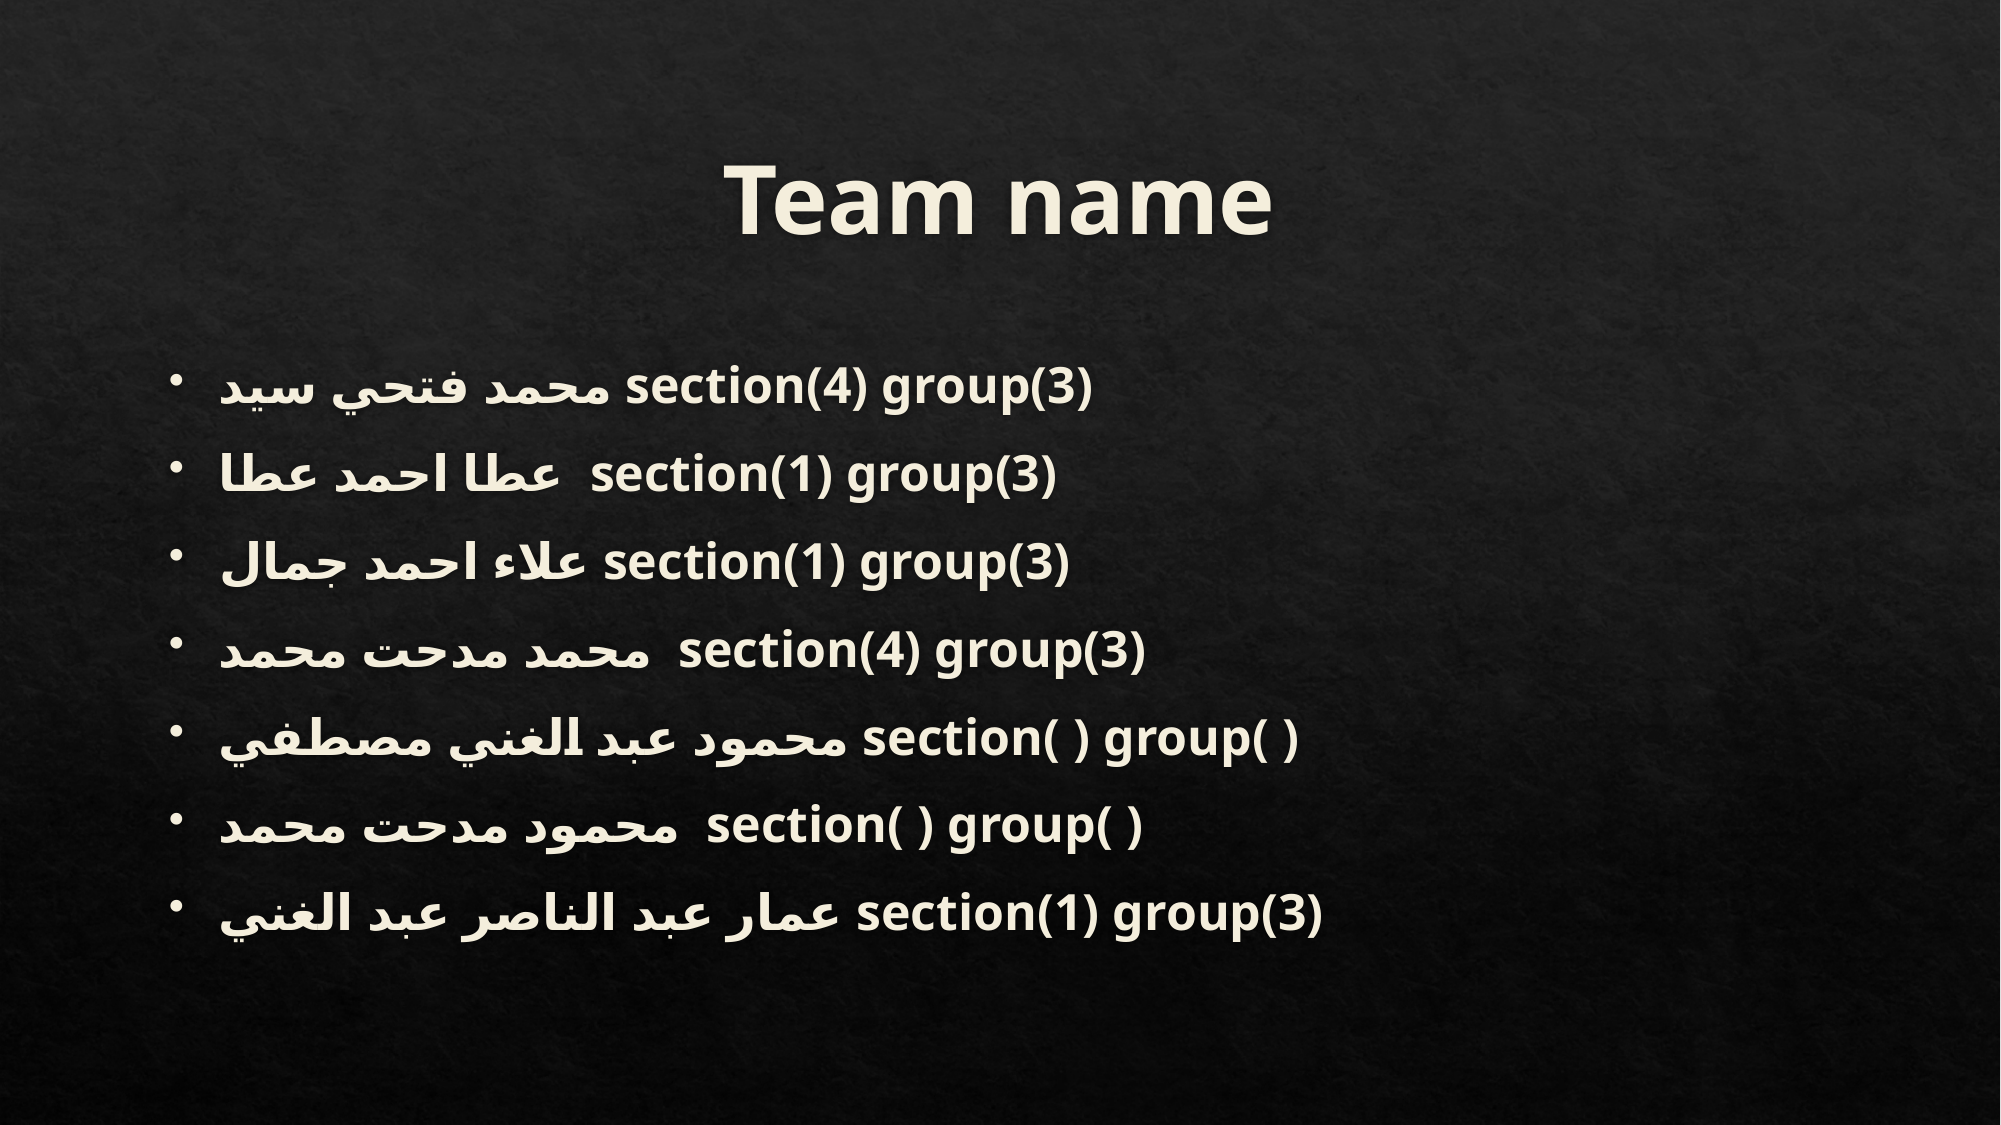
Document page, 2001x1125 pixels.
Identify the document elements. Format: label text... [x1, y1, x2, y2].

title Team name [149, 99, 1849, 307]
list محمد فتحي سيد section(4) group(3) عطا احمد عطا section(1) group(3) علاء احمد جمال section(1) group(3) محمد مدحت محمد section(4) group(3) محمود عبد الغني مصطفي section( ) group( ) محمود مدحت محمد section( ) group( ) عمار عبد الناصر عبد الغني section(1) group(3) [149, 340, 1849, 950]
